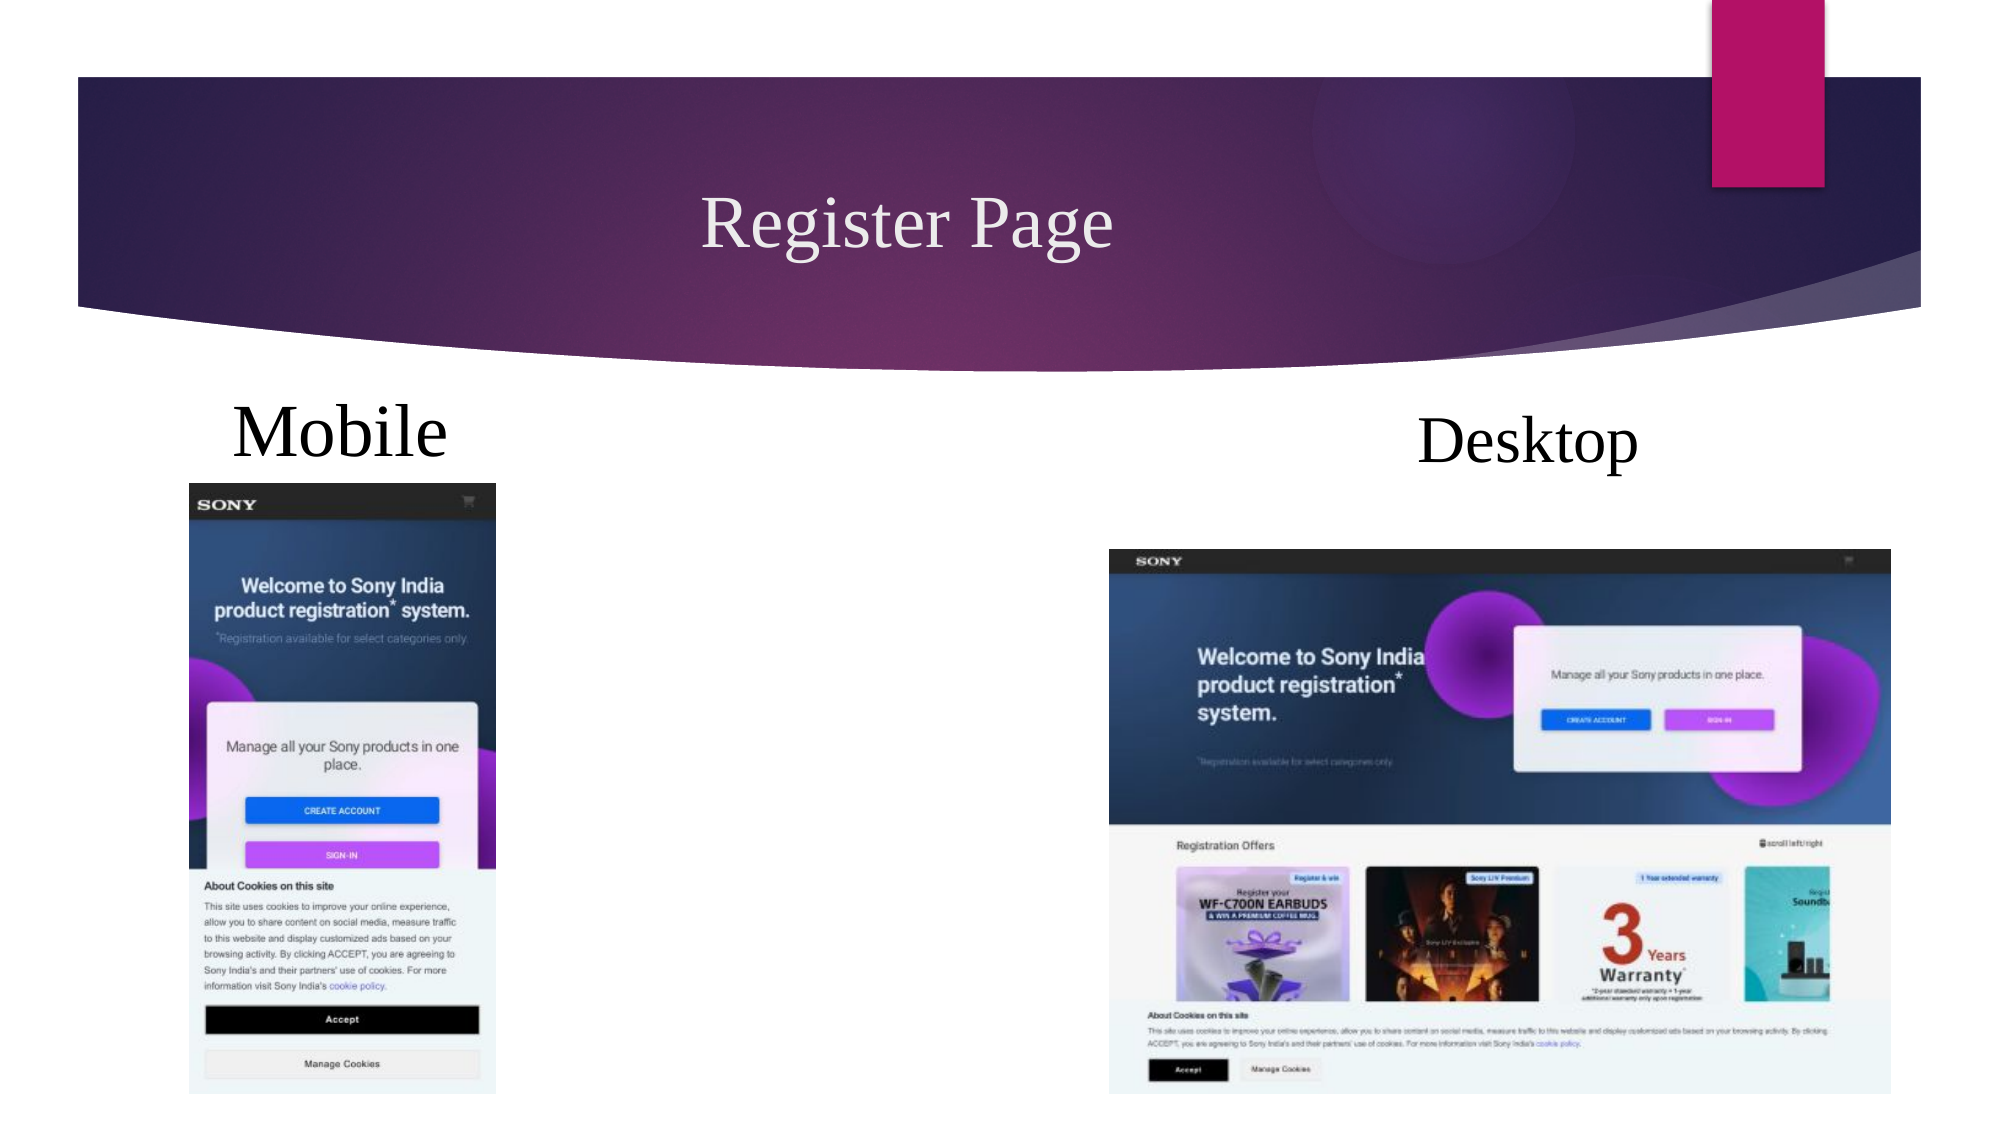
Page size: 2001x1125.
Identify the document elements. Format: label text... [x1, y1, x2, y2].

title Register Page [189, 159, 1627, 276]
text_box Desktop [1398, 387, 1670, 483]
picture [189, 483, 496, 1094]
picture [1109, 549, 1891, 1094]
text_box Mobile [217, 374, 468, 482]
